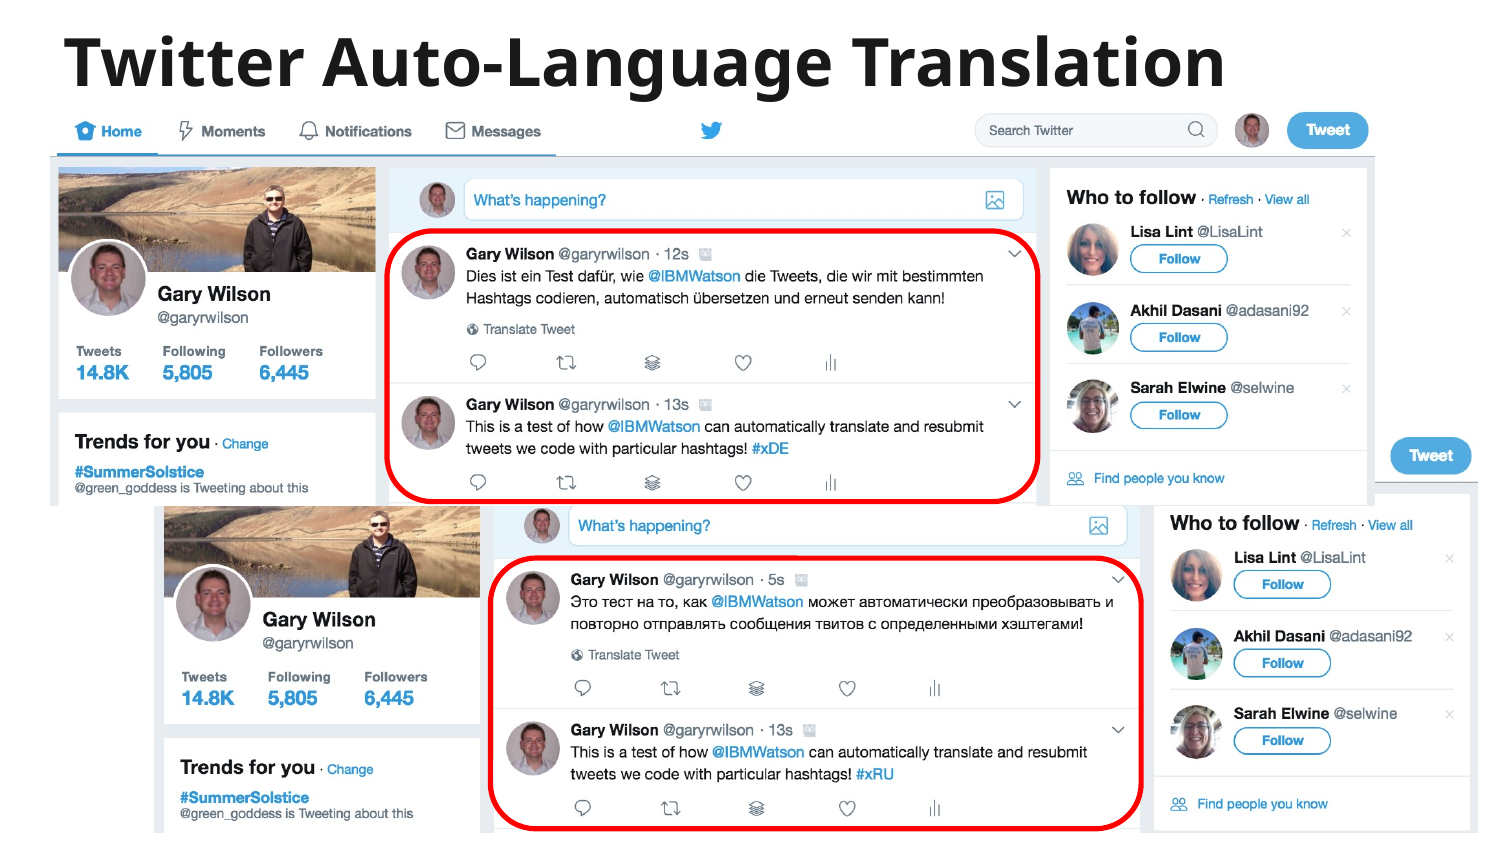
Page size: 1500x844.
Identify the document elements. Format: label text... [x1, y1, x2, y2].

text_box Twitter Auto-Language Translation [48, 21, 1308, 108]
picture [50, 110, 1478, 833]
